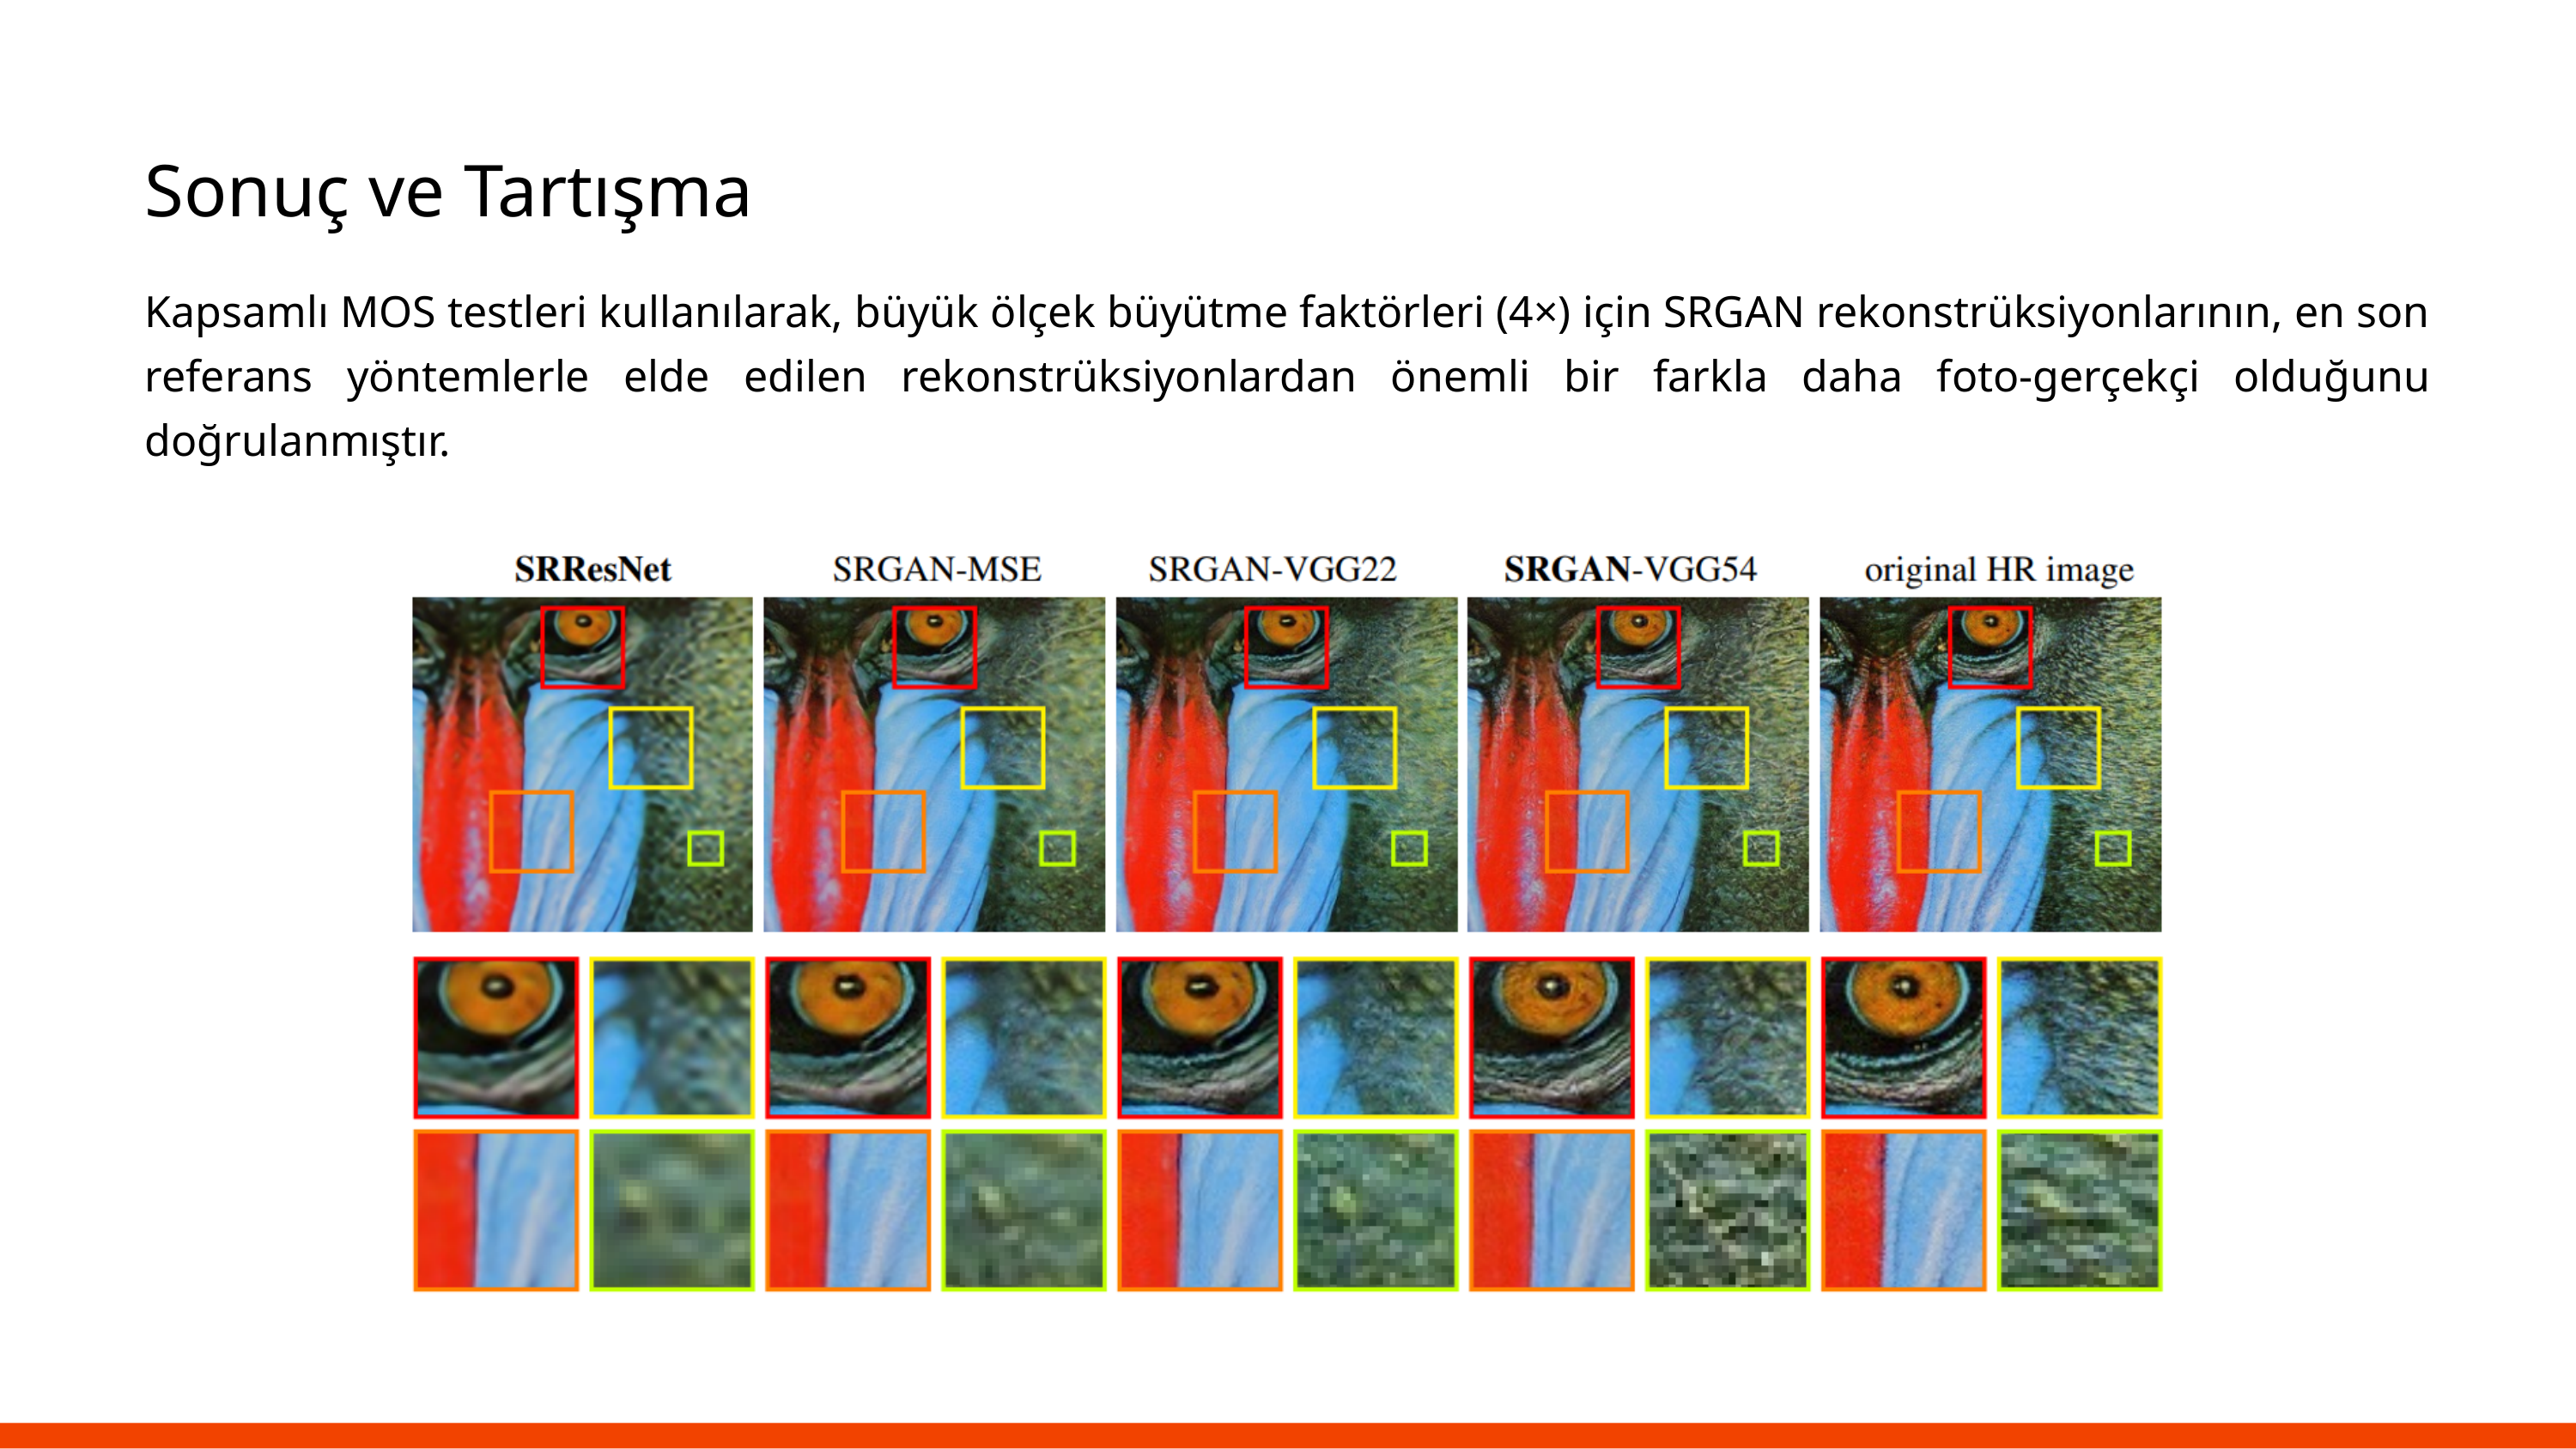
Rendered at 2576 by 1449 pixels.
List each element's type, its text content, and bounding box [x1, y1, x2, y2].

text_box [0, 1422, 2576, 1449]
text_box Kapsamlı MOS testleri kullanılarak, büyük ölçek büyütme faktörleri (4×) için SRGAN rekonstrüksiyonlarının, en son referans yöntemlerle elde edilen rekonstrüksiyonlardan önemli bir farkla daha foto-gerçekçi olduğunu doğrulanmıştır. [144, 271, 2432, 465]
text_box [402, 542, 2174, 1304]
text_box Sonuç ve Tartışma [144, 144, 1537, 231]
